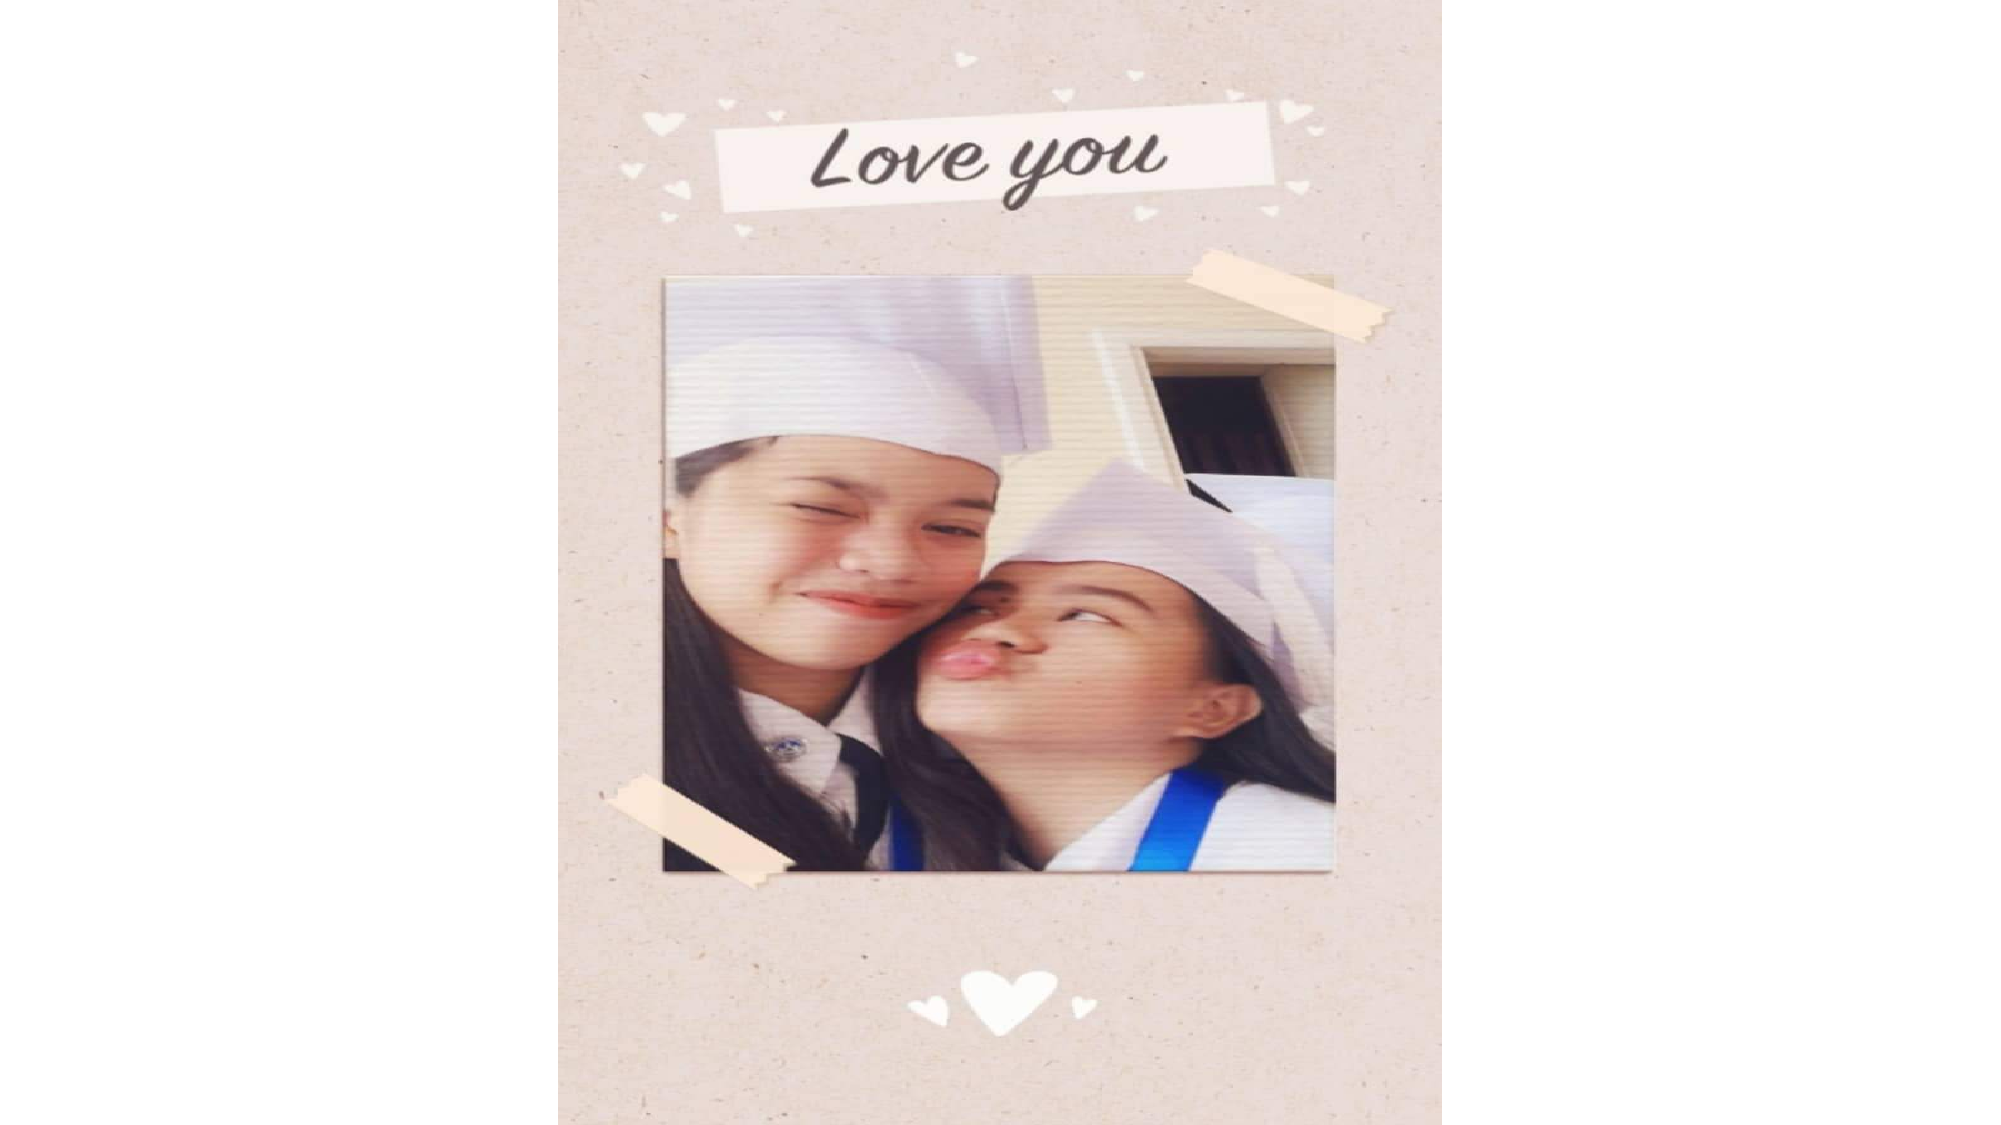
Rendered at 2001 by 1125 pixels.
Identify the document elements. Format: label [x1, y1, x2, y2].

picture [558, 0, 1442, 1125]
